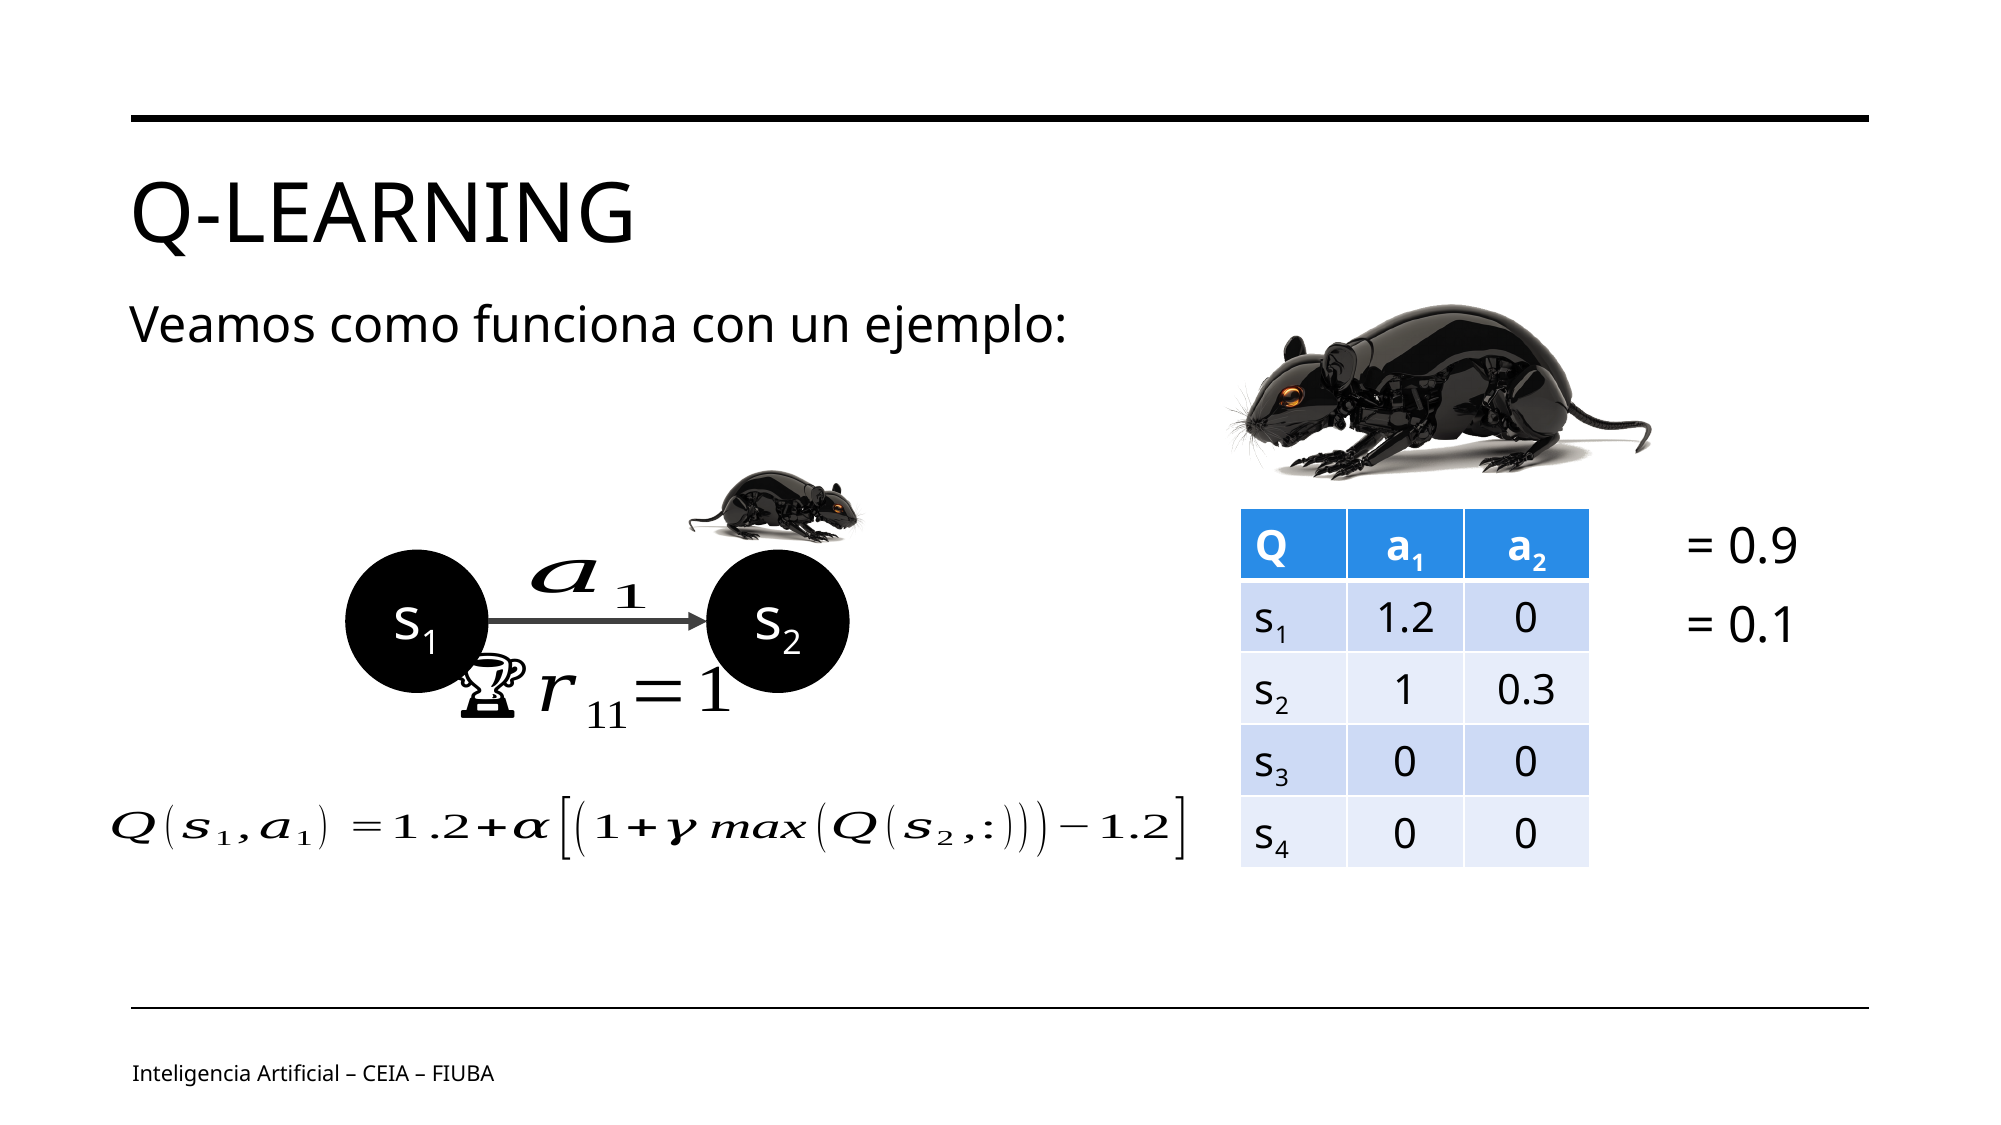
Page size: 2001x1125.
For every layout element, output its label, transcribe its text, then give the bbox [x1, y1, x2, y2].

table_cell s2 [1241, 653, 1346, 723]
title Q-LEARNING [114, 151, 1869, 279]
table_header a1 [1348, 509, 1463, 578]
picture [677, 459, 878, 551]
table_cell 1 [1348, 653, 1463, 723]
footer Inteligencia Artificial – CEIA – FIUBA [117, 1042, 862, 1103]
table_cell s1 [1241, 583, 1346, 651]
text_box s1 [345, 549, 489, 693]
table_header a2 [1465, 509, 1589, 578]
table_cell s3 [1241, 725, 1346, 795]
picture [1195, 279, 1679, 498]
list Veamos como funciona con un ejemplo: [114, 279, 1869, 999]
table_cell 0 [1465, 583, 1589, 651]
table_cell 0.3 [1465, 653, 1589, 723]
table_cell 0 [1465, 725, 1589, 795]
table_cell 0 [1348, 725, 1463, 795]
table_cell 1.2 [1348, 583, 1463, 651]
table_cell s4 [1241, 797, 1346, 867]
text_box s2 [706, 551, 850, 693]
table_header Q [1241, 509, 1346, 578]
table_cell 0 [1348, 797, 1463, 867]
table_cell 0 [1465, 797, 1589, 867]
